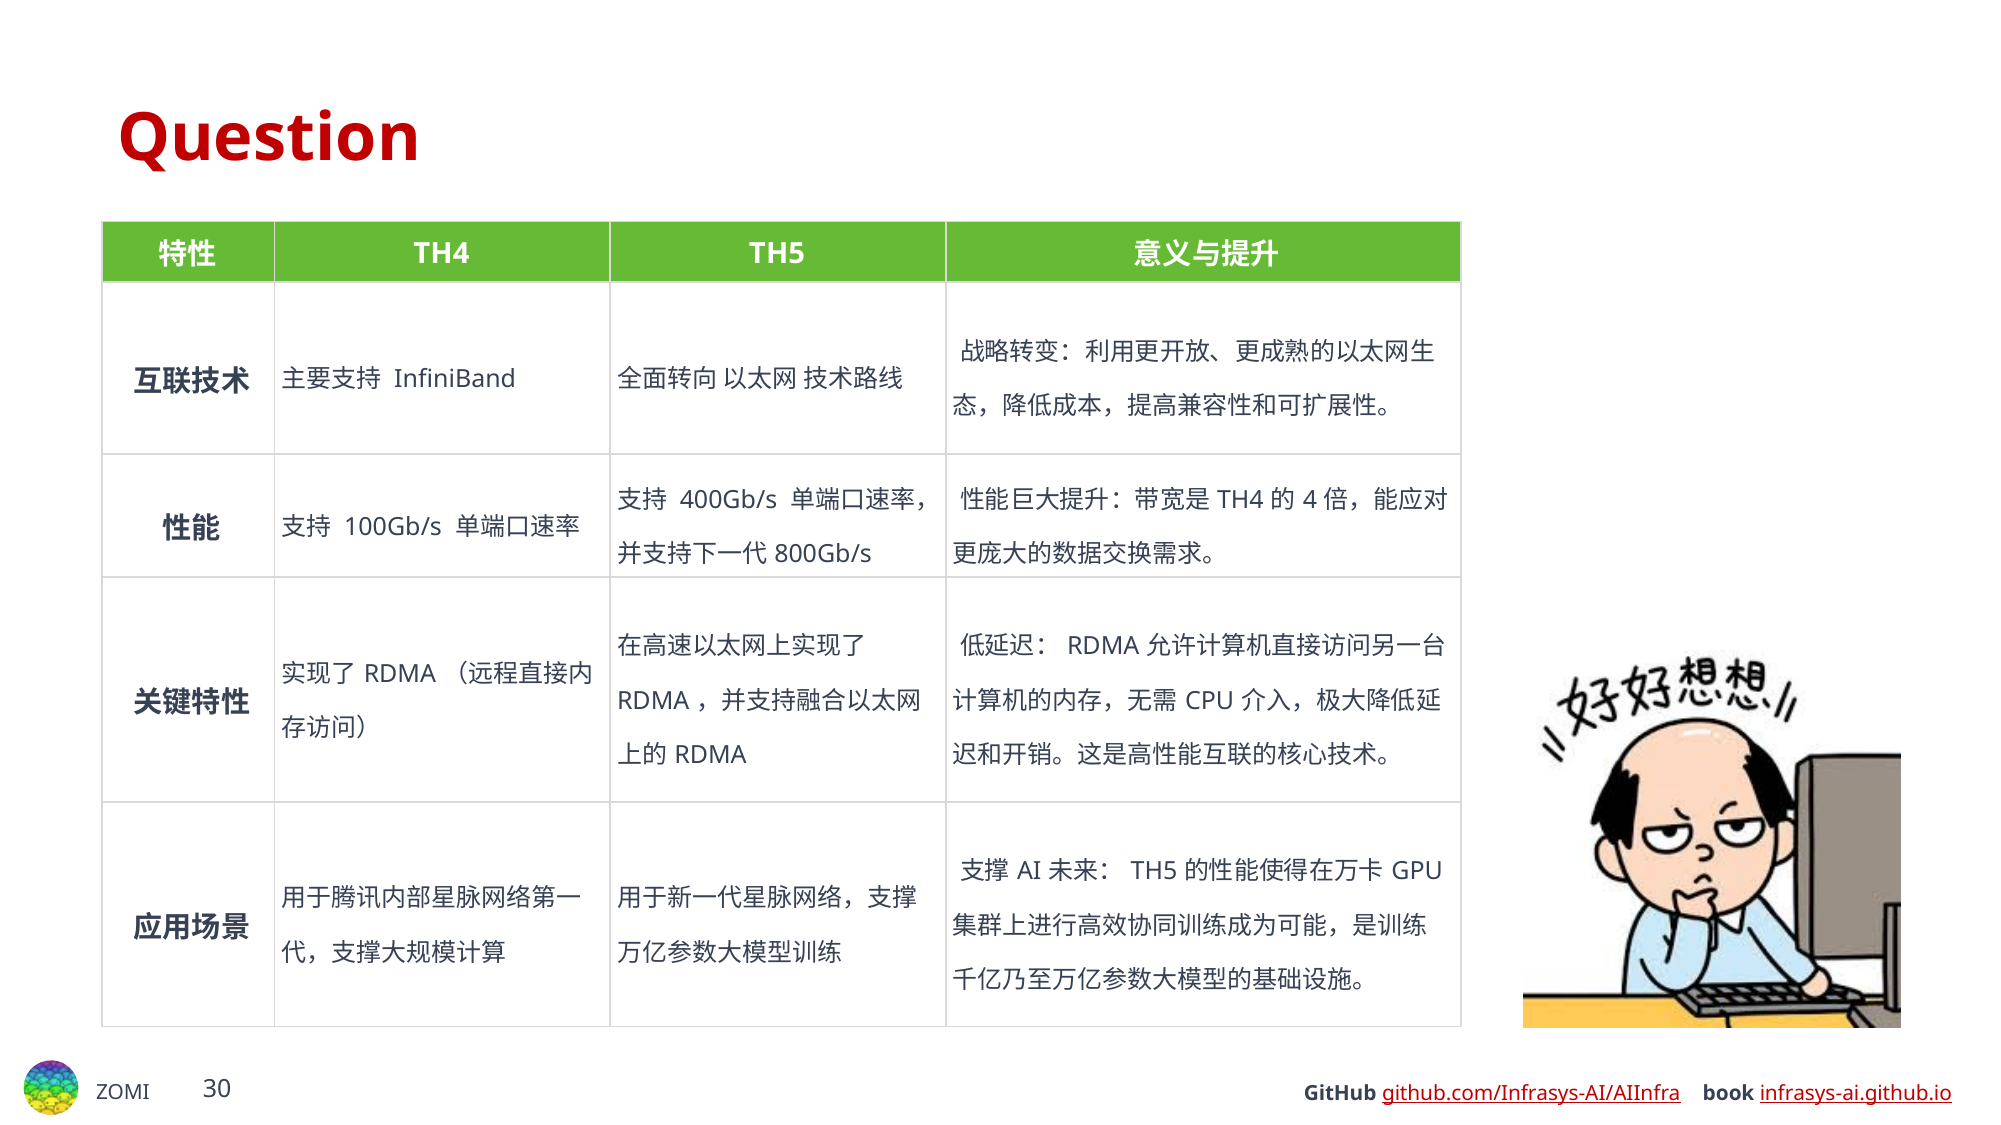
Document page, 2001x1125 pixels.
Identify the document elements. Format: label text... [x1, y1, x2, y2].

title Question [102, 85, 1901, 183]
table_cell ​​低延迟​​：RDMA允许计算机直接访问另一台计算机的内存，无需CPU介入，极大降低延迟和开销。这是高性能互联的核心技术。 [947, 578, 1460, 801]
table_header ​​意义与提升​​ [947, 222, 1460, 281]
table_cell ​​战略转变​​：利用更开放、更成熟的以太网生态，降低成本，提高兼容性和可扩展性。 [947, 283, 1460, 453]
table_cell ​​互联技术​​ [103, 283, 274, 453]
table_cell ​​性能​​ [103, 455, 274, 576]
table_cell ​​性能巨大提升​​：带宽是TH4的​​4倍​​，能应对更庞大的数据交换需求。 [947, 455, 1460, 576]
table_cell 支持 ​​100Gb/s​​ 单端口速率 [275, 455, 609, 576]
table_cell 支持 ​​400Gb/s​​ 单端口速率，并支持下一代800Gb/s [611, 455, 945, 576]
table_header ​​TH4​​ [275, 222, 609, 281]
table_cell ​​应用场景​​ [103, 803, 274, 1026]
table_cell 用于新一代​​星脉网络​​，支撑​​万亿参数​​大模型训练 [611, 803, 945, 1026]
table_cell 用于腾讯内部​​星脉网络​​第一代，支撑大规模计算 [275, 803, 609, 1026]
table_cell 主要支持 ​​InfiniBand​​ [275, 283, 609, 453]
table_header 特性 [103, 222, 274, 281]
picture [23, 1060, 79, 1115]
table_cell ​​关键特性​​ [103, 578, 274, 801]
table_cell ​​支撑AI未来​​：TH5的性能使得在万卡GPU集群上进行高效协同训练成为可能，是训练千亿乃至万亿参数大模型的基础设施。 [947, 803, 1460, 1026]
table_header ​​TH5​​ [611, 222, 945, 281]
table_cell 在高速以太网上实现了​​RDMA​​，并支持​​融合以太网上的RDMA​​ [611, 578, 945, 801]
table_cell 实现了RDMA（远程直接内存访问） [275, 578, 609, 801]
table_cell 全面转向 ​​以太网​​ 技术路线 [611, 283, 945, 453]
picture [1523, 650, 1901, 1028]
